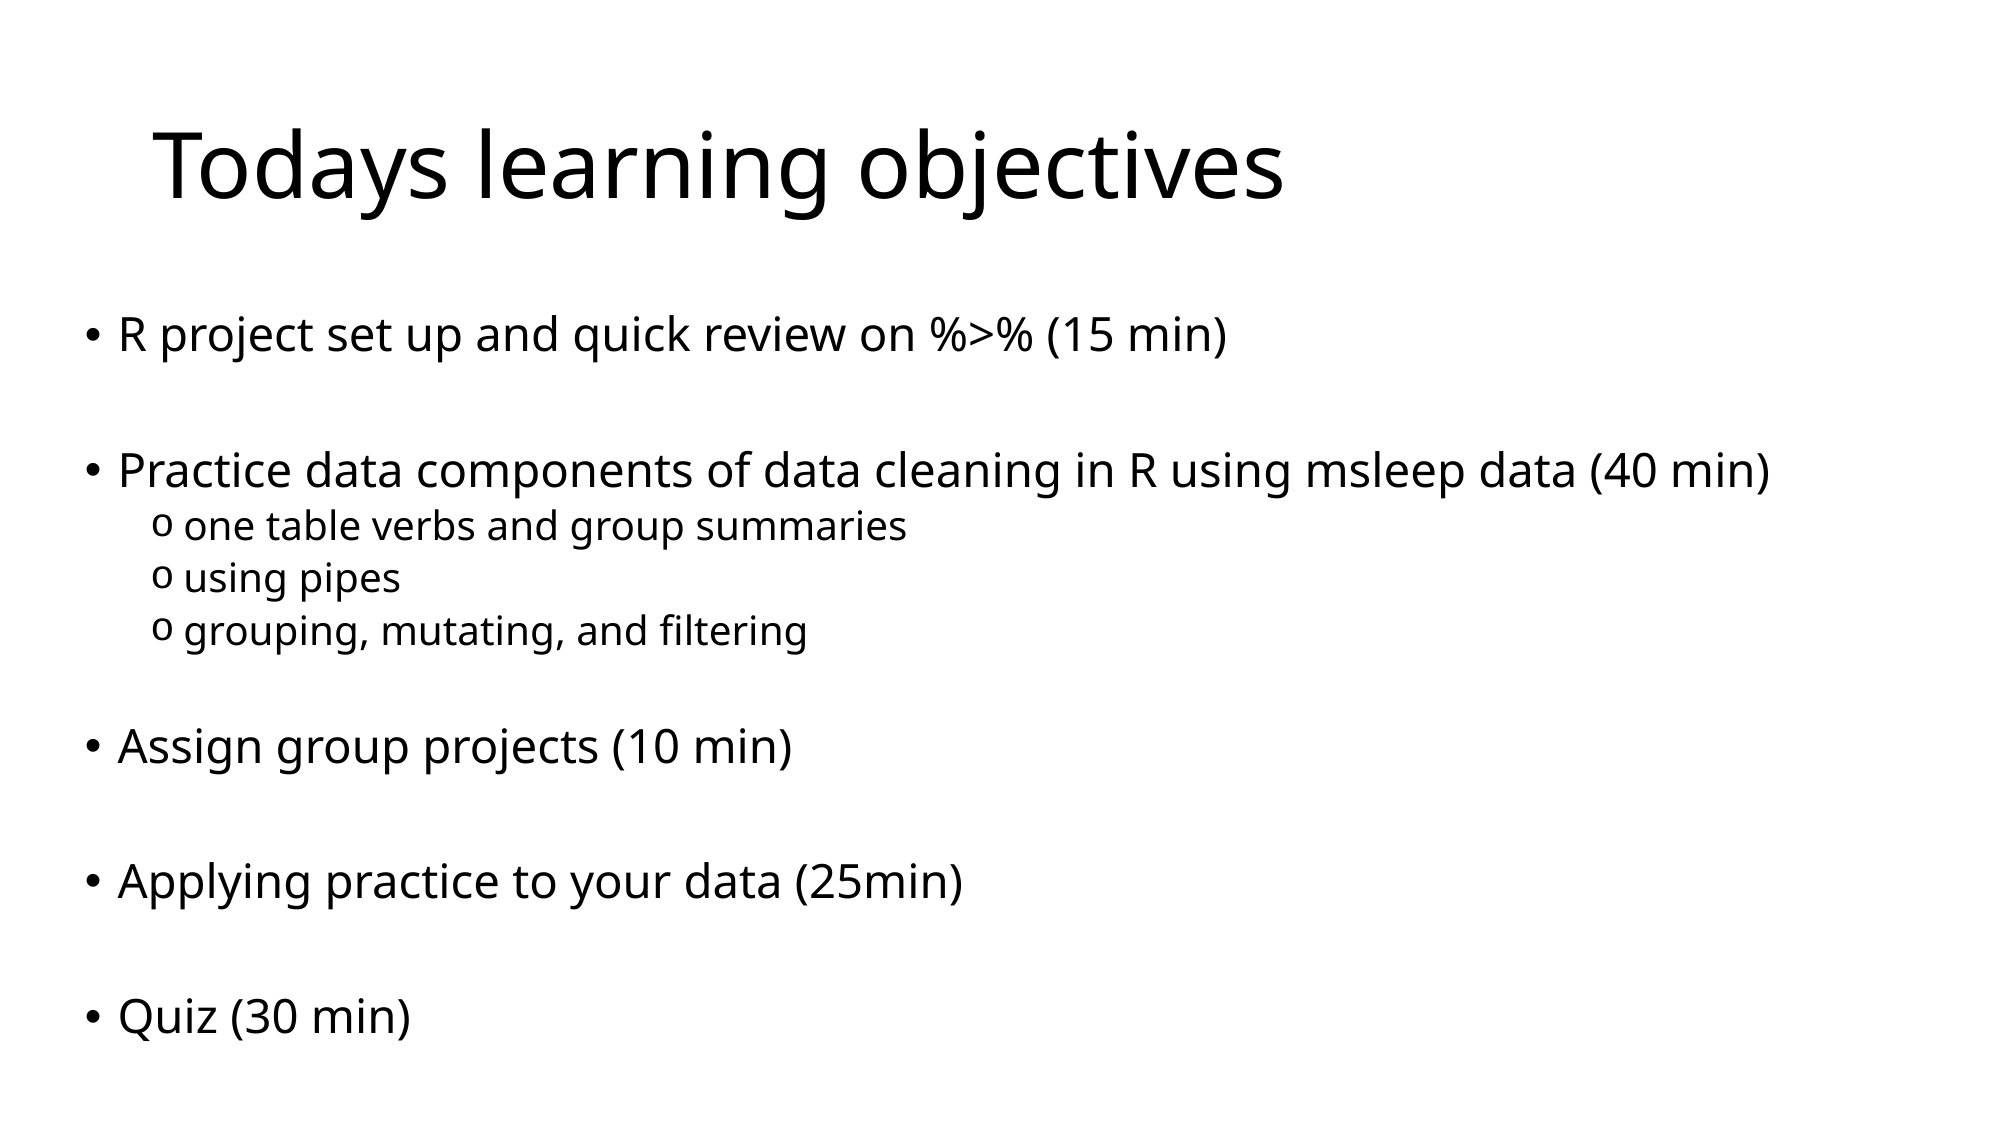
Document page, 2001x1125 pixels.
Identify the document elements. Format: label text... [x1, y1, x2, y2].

list R project set up and quick review on %>% (15 min) Practice data components of data cleaning in R using msleep data (40 min) one table verbs and group summaries using pipes grouping, mutating, and filtering Assign group projects (10 min) Applying practice to your data (25min) Quiz (30 min) [69, 230, 1892, 1063]
title Todays learning objectives [137, 59, 1863, 230]
